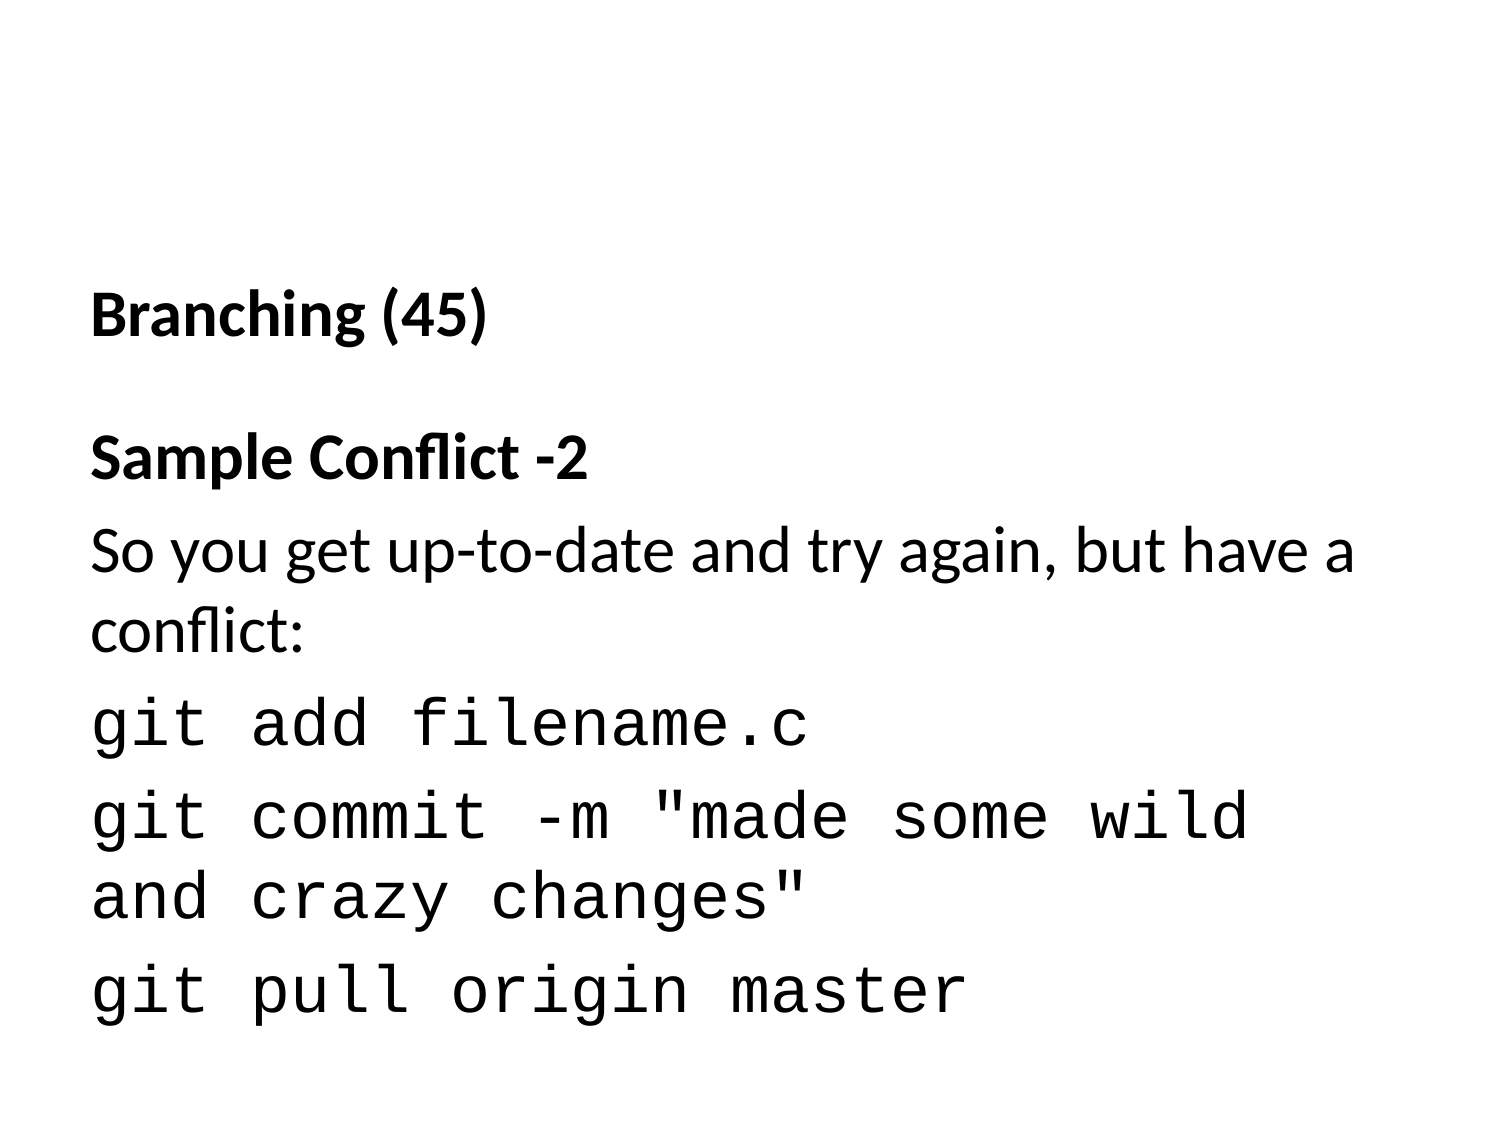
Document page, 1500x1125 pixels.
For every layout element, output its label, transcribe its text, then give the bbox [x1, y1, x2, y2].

list Branching (45) Sample Conflict -2 So you get up-to-date and try again, but have a conflict: git add filename.c git commit -m "made some wild and crazy changes" git pull origin master From ssh://gitosis@example.com:22/projectname * branch master -> FETCH_HEAD Auto-merging filename.c CONFLICT (content): Merge conflict in filename.c Automatic merge failed; fix conflicts and then commit the result. [75, 262, 1425, 1005]
